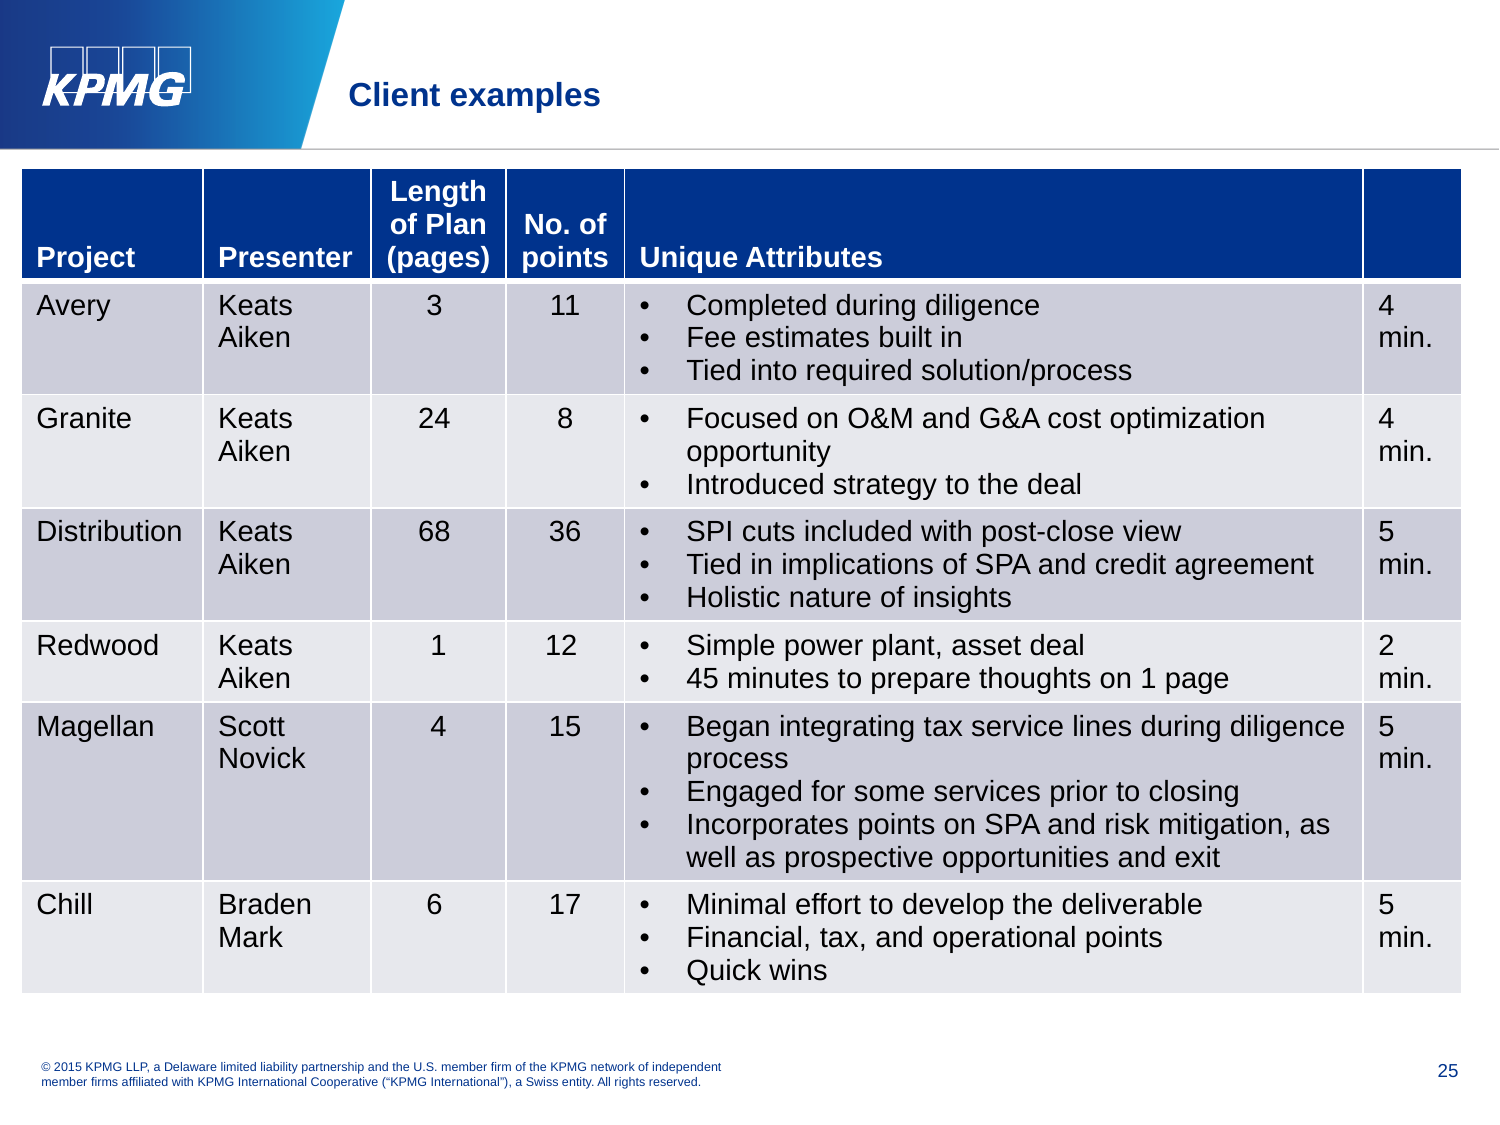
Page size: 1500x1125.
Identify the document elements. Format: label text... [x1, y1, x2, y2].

table_cell 11 [507, 284, 624, 394]
table_cell 17 [507, 882, 624, 993]
table_cell Minimal effort to develop the deliverable Financial, tax, and operational points Quick wins [625, 882, 1362, 993]
table_cell Scott Novick [204, 703, 370, 880]
table_cell Keats Aiken [204, 284, 370, 394]
table_cell Chill [22, 882, 202, 993]
table_cell 5 min. [1364, 703, 1461, 880]
table_cell Keats Aiken [204, 509, 370, 620]
table_cell Redwood [22, 622, 202, 701]
picture [0, 0, 346, 148]
table_cell Granite [22, 395, 202, 507]
table_cell SPI cuts included with post-close view Tied in implications of SPA and credit agreement Holistic nature of insights [625, 509, 1362, 620]
table_cell 4 min. [1364, 395, 1461, 507]
table_cell Began integrating tax service lines during diligence process Engaged for some services prior to closing Incorporates points on SPA and risk mitigation, as well as prospective opportunities and exit [625, 703, 1362, 880]
table_cell 6 [372, 882, 505, 993]
table_cell 8 [507, 395, 624, 507]
table_cell 24 [372, 395, 505, 507]
table_cell 4 min. [1364, 284, 1461, 394]
table_cell Avery [22, 284, 202, 394]
table_cell 68 [372, 509, 505, 620]
table_cell Magellan [22, 703, 202, 880]
table_cell Completed during diligence Fee estimates built in Tied into required solution/process [625, 284, 1362, 394]
table_cell 5 min. [1364, 509, 1461, 620]
table_cell 5 min. [1364, 882, 1461, 993]
table_cell 12 [507, 622, 624, 701]
table_header Length of Plan (pages) [372, 169, 505, 278]
table_header Presenter [204, 169, 370, 278]
table_header [1364, 169, 1461, 278]
table_cell 3 [372, 284, 505, 394]
table_header Project [22, 169, 202, 278]
table_cell 4 [372, 703, 505, 880]
table_header No. of points [507, 169, 624, 278]
table_cell Keats Aiken [204, 395, 370, 507]
table_cell Focused on O&M and G&A cost optimization opportunity Introduced strategy to the deal [625, 395, 1362, 507]
table_cell Simple power plant, asset deal 45 minutes to prepare thoughts on 1 page [625, 622, 1362, 701]
table_cell Keats Aiken [204, 622, 370, 701]
table_cell 1 [372, 622, 505, 701]
table_cell Braden Mark [204, 882, 370, 993]
table_cell 2 min. [1364, 622, 1461, 701]
table_cell Distribution [22, 509, 202, 620]
table_cell 36 [507, 509, 624, 620]
table_cell 15 [507, 703, 624, 880]
title Client examples [348, 19, 1459, 114]
table_header Unique Attributes [625, 169, 1362, 278]
